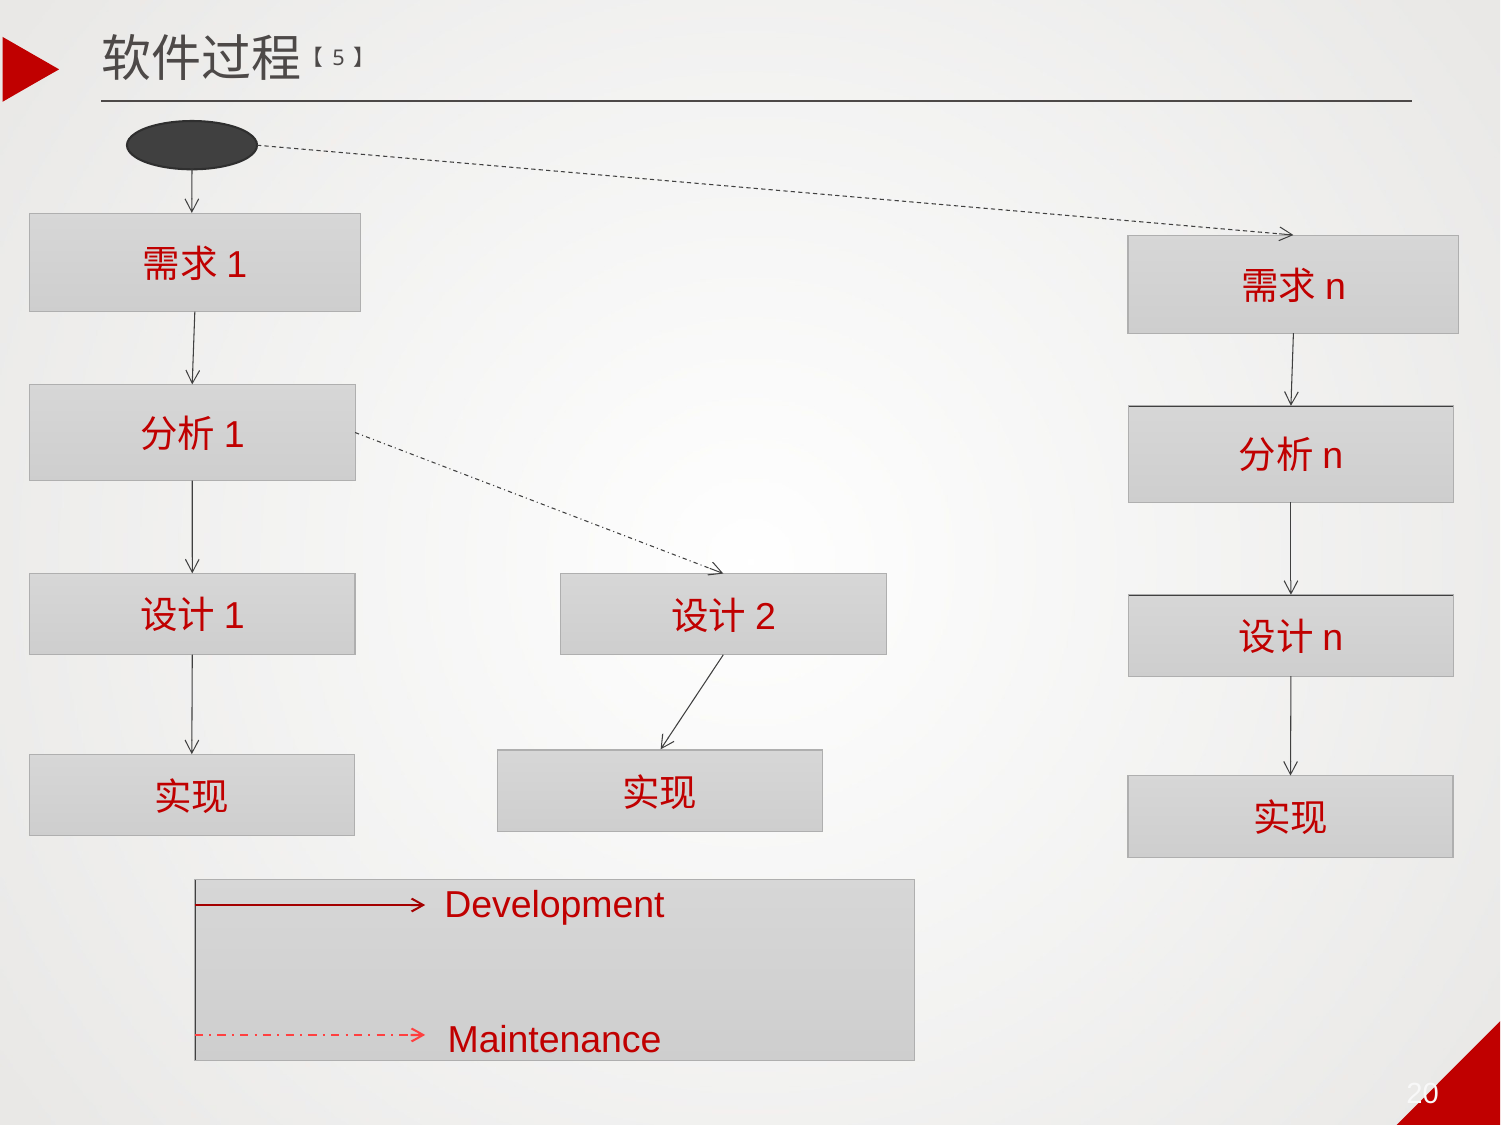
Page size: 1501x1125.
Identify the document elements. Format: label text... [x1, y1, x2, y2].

text_box 实现 [1127, 775, 1454, 858]
text_box 设计2 [560, 573, 887, 655]
text_box 需求1 [29, 213, 361, 312]
text_box 设计1 [29, 573, 356, 655]
picture [0, 0, 1501, 1125]
text_box  [125, 119, 258, 171]
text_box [1290, 333, 1294, 406]
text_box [660, 654, 724, 750]
text_box 分析n [1128, 405, 1454, 503]
text_box [2, 36, 60, 102]
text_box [355, 432, 724, 574]
text_box Development Maintenance [194, 879, 915, 1061]
text_box 实现 [29, 754, 355, 836]
text_box 设计n [1128, 594, 1454, 677]
text_box 需求n [1127, 235, 1459, 334]
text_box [256, 145, 1294, 236]
text_box 实现 [497, 749, 823, 832]
text_box 软件过程【5】 [86, 18, 395, 94]
picture [1426, 1085, 1433, 1094]
text_box 分析1 [29, 384, 356, 481]
